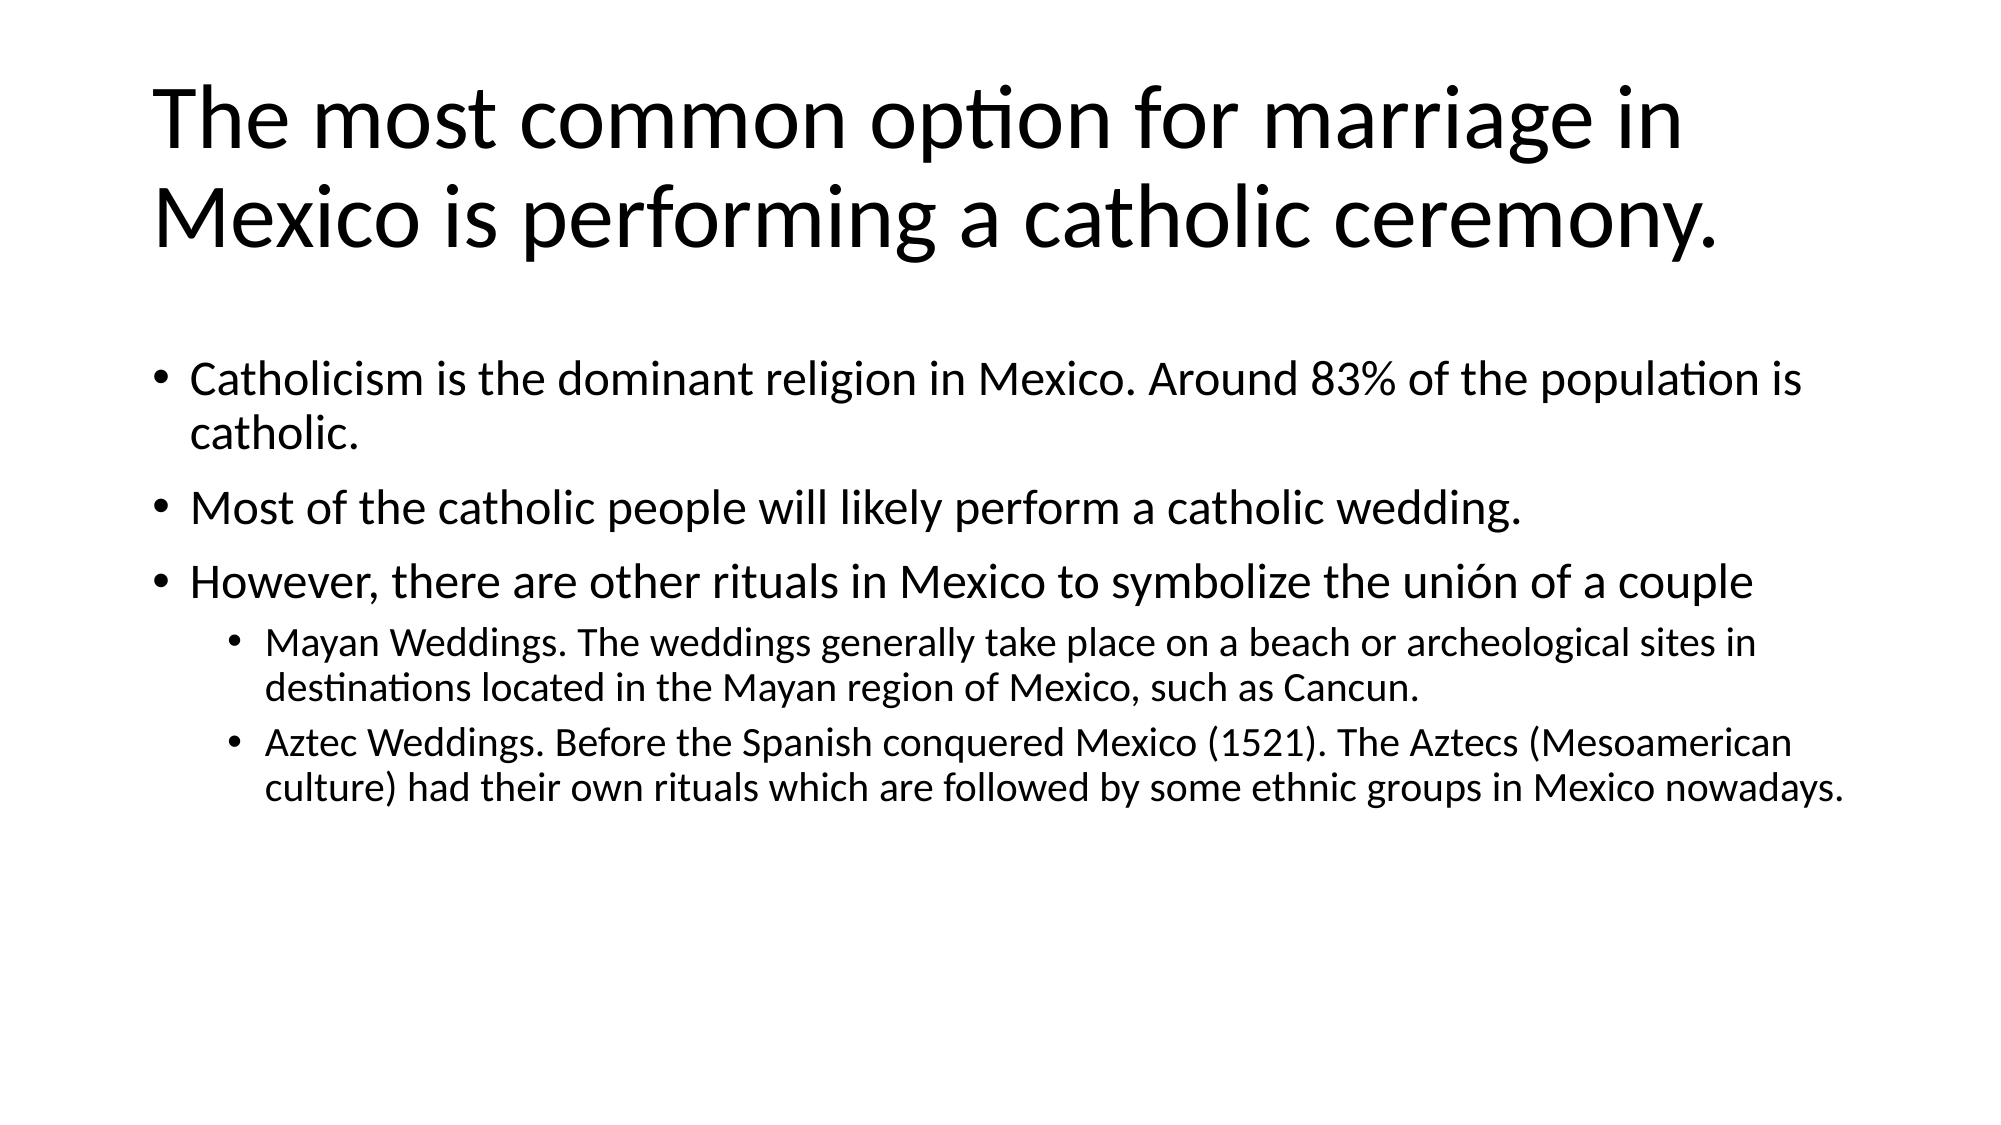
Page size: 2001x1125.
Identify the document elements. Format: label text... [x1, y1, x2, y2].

list Catholicism is the dominant religion in Mexico. Around 83% of the population is catholic. Most of the catholic people will likely perform a catholic wedding. However, there are other rituals in Mexico to symbolize the unión of a couple Mayan Weddings. The weddings generally take place on a beach or archeological sites in destinations located in the Mayan region of Mexico, such as Cancun. Aztec Weddings. Before the Spanish conquered Mexico (1521). The Aztecs (Mesoamerican culture) had their own rituals which are followed by some ethnic groups in Mexico nowadays. [137, 344, 1863, 874]
title The most common option for marriage in Mexico is performing a catholic ceremony. [137, 59, 1863, 278]
